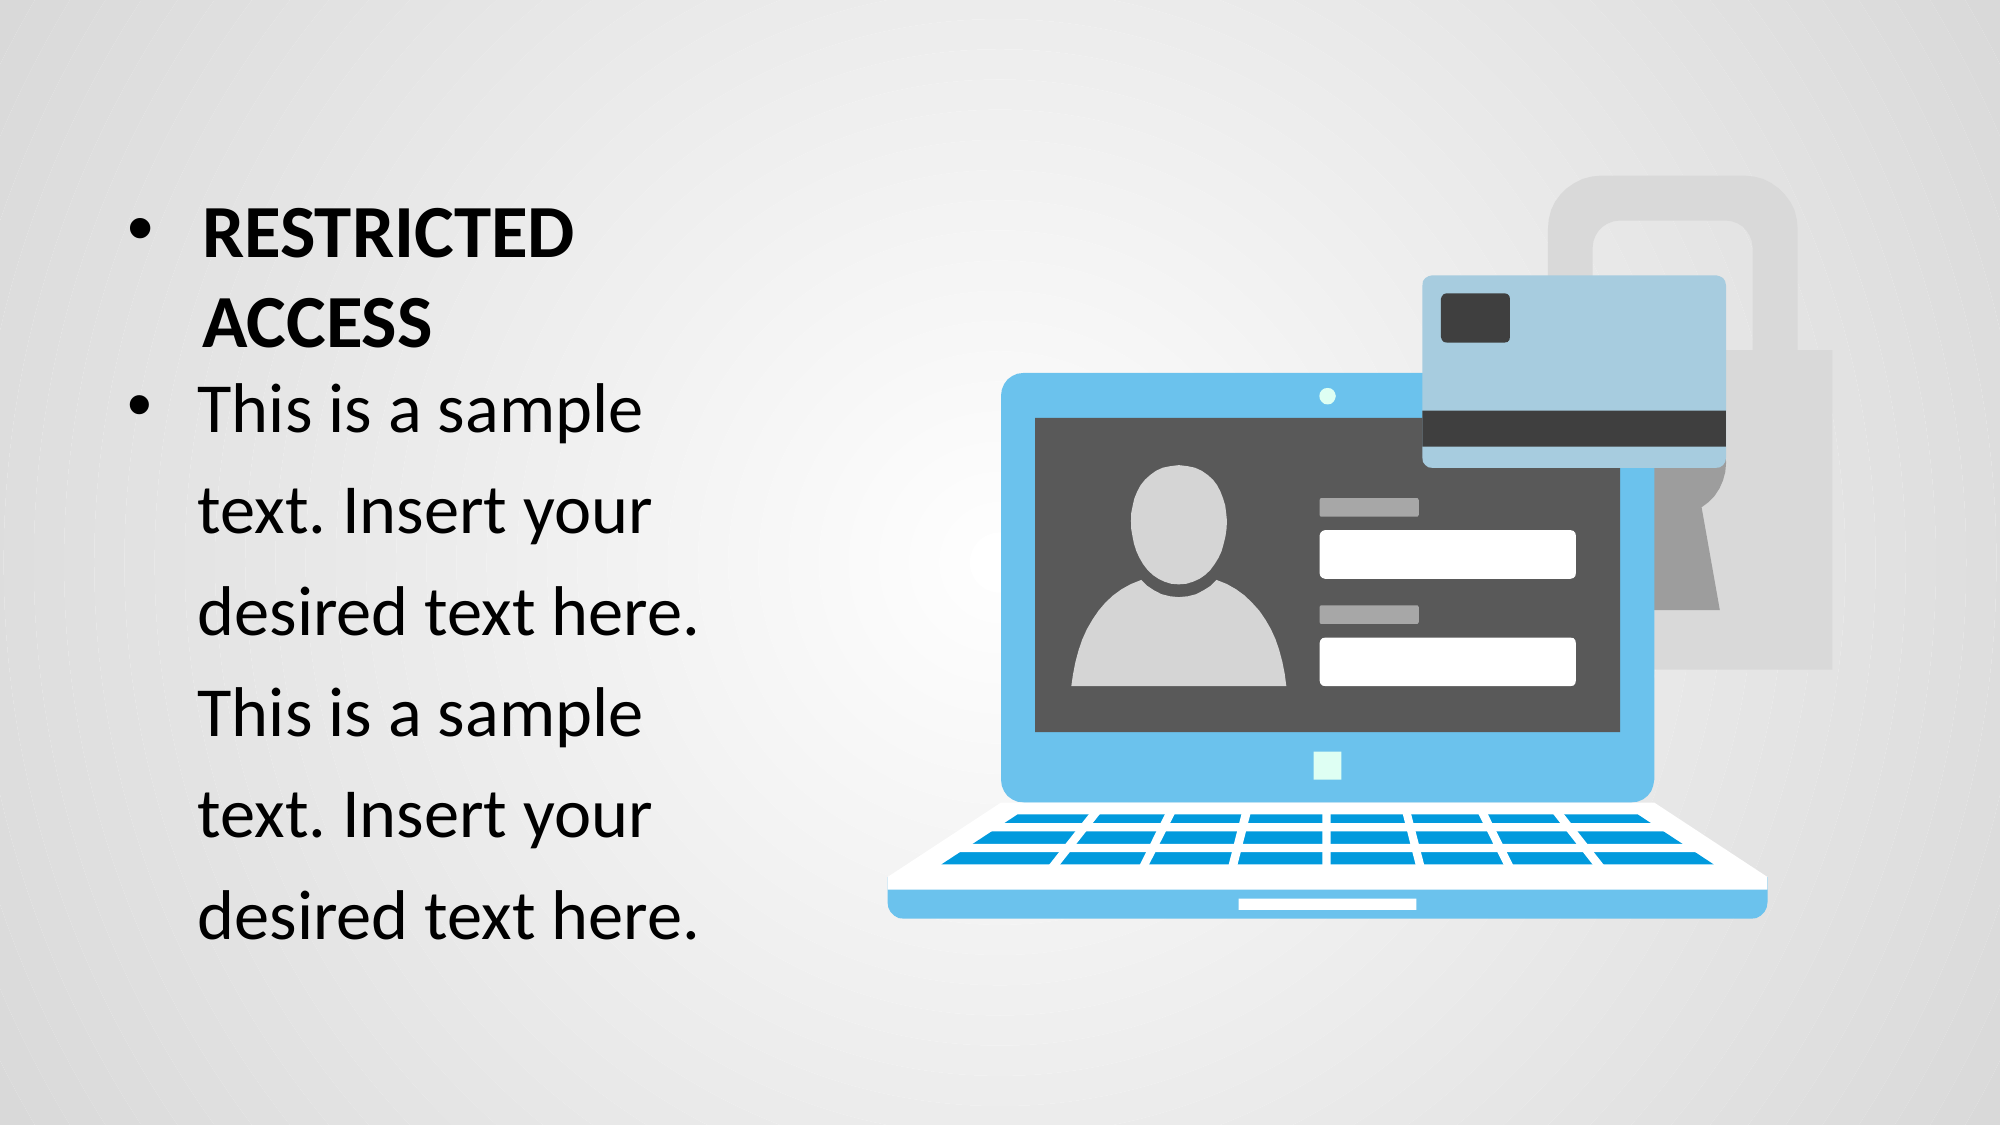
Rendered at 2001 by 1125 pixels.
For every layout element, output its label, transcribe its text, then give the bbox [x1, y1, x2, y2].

list This is a sample text. Insert your desired text here. This is a sample text. Insert your desired text here. [112, 337, 800, 963]
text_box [887, 175, 1833, 919]
list RESTRICTED ACCESS [112, 174, 800, 300]
